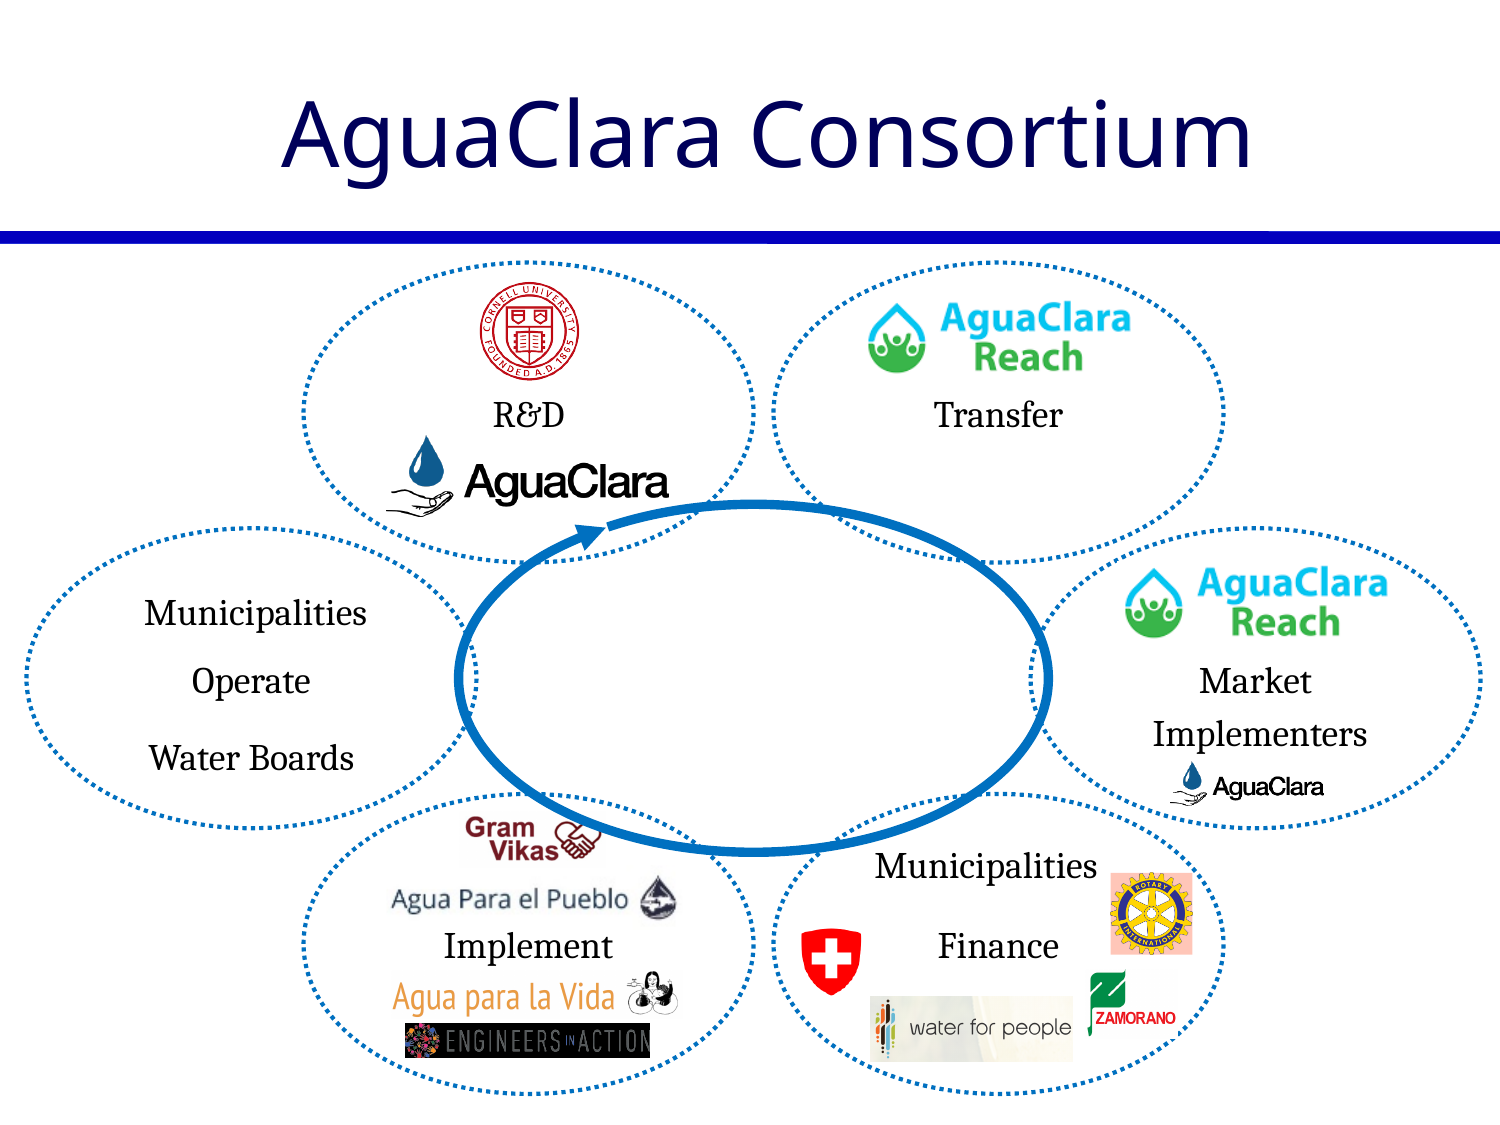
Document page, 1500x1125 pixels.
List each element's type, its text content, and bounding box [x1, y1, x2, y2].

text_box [26, 262, 1481, 1095]
title AguaClara Consortium [75, 37, 1463, 225]
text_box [1117, 561, 1394, 807]
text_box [386, 280, 669, 518]
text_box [386, 811, 683, 1058]
picture [860, 296, 1137, 387]
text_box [797, 833, 1193, 1062]
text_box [125, 580, 385, 787]
